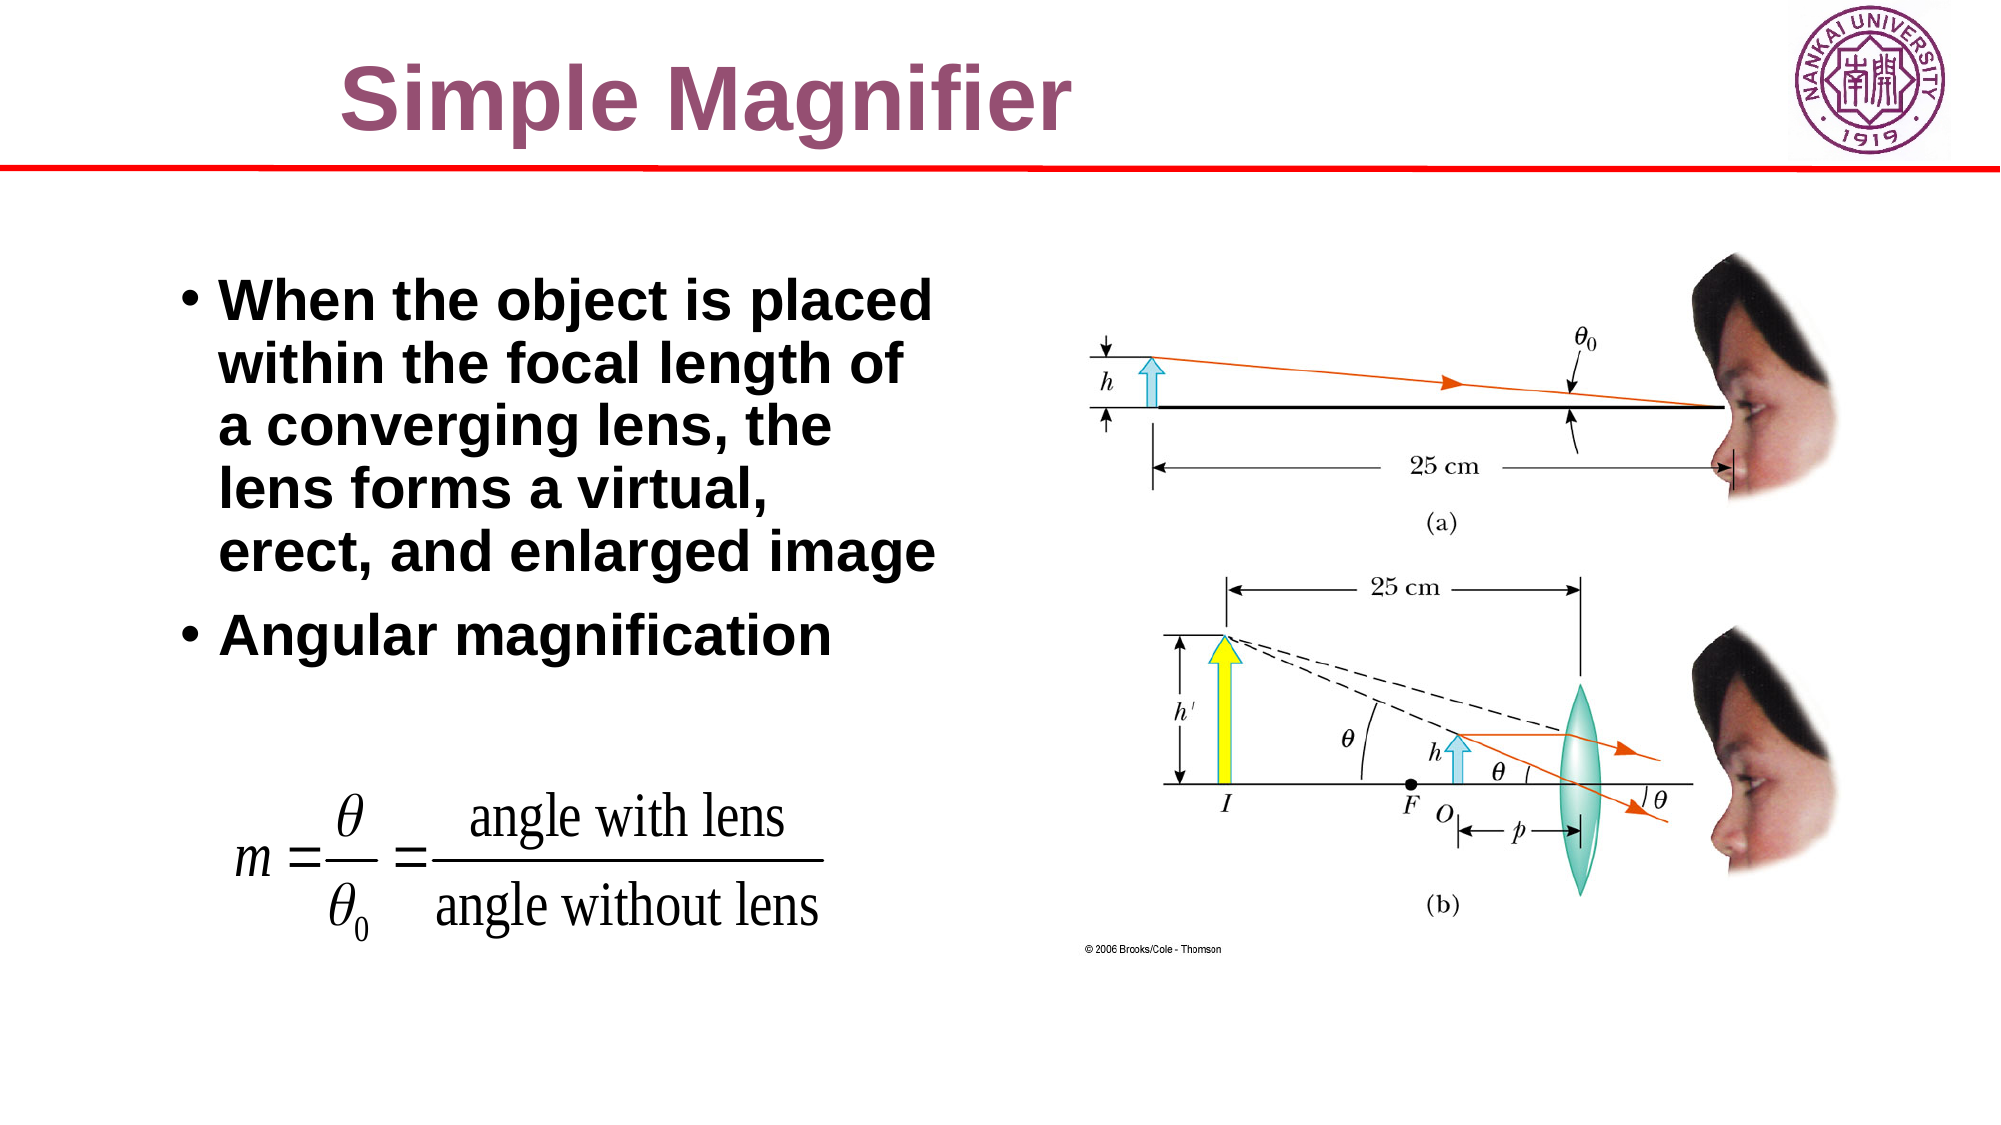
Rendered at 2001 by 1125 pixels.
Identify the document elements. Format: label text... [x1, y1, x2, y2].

list When the object is placed within the focal length of a converging lens, the lens forms a virtual, erect, and enlarged image Angular magnification [165, 262, 955, 823]
title Simple Magnifier [324, 7, 1675, 195]
picture [1078, 234, 1867, 956]
picture [1788, 0, 1951, 161]
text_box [226, 775, 833, 956]
